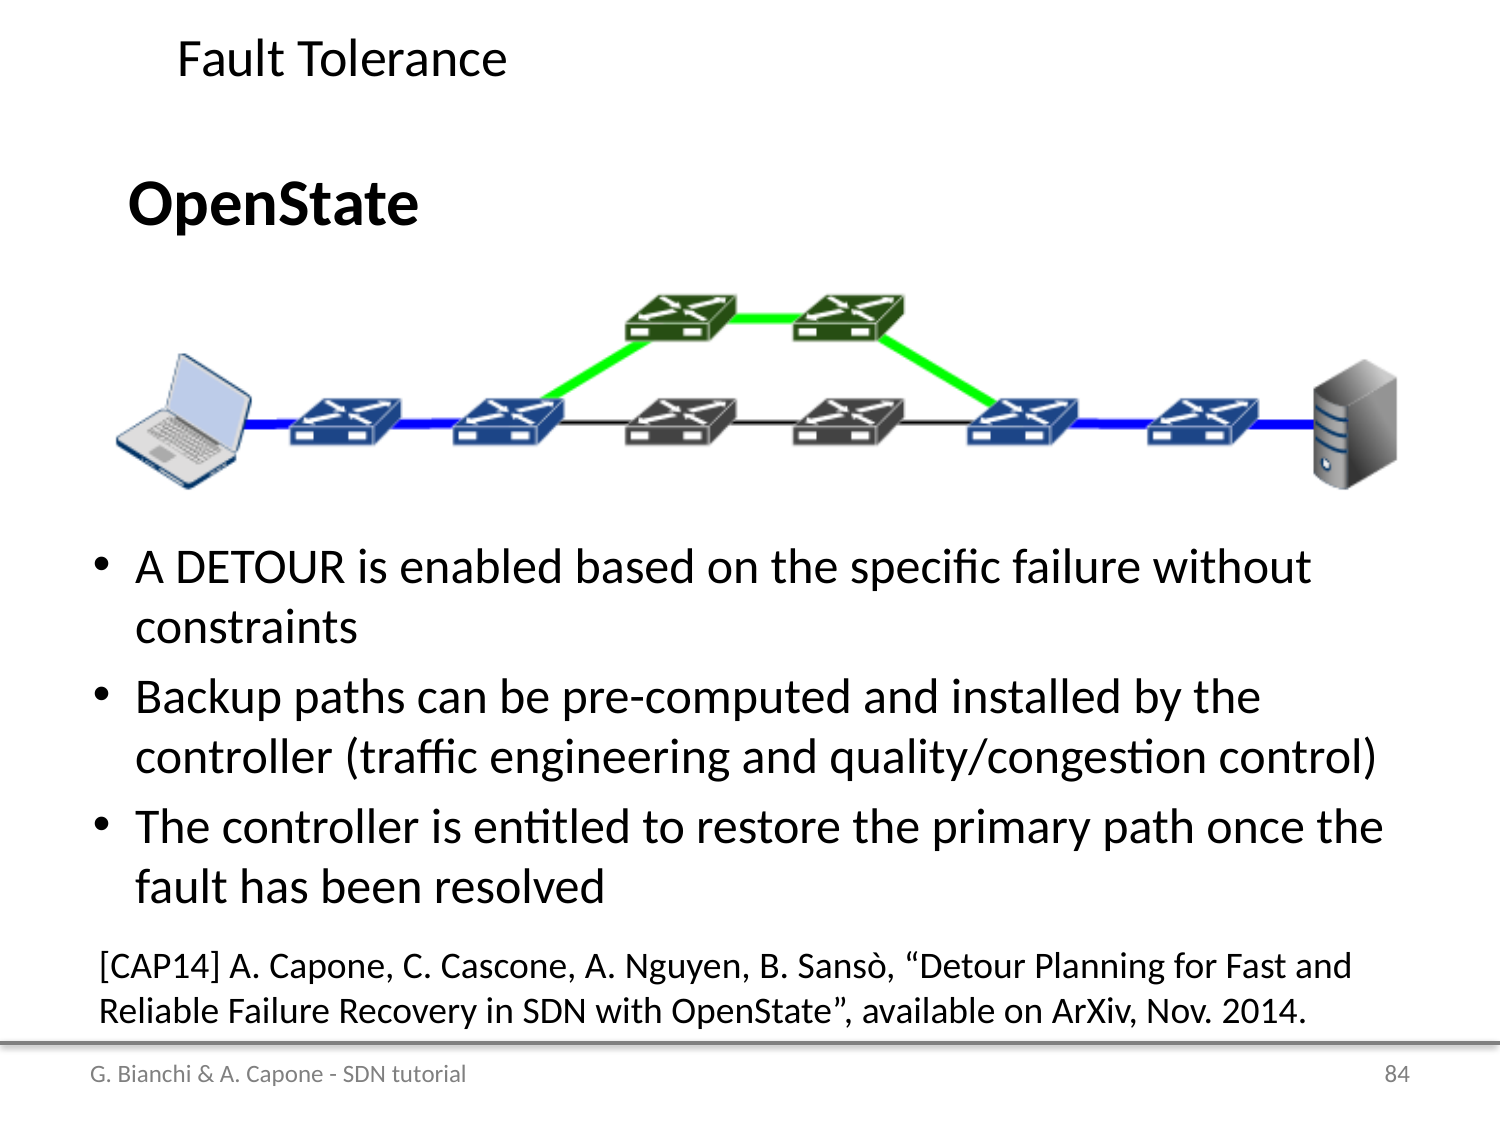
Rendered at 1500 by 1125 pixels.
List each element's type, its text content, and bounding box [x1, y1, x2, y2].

text_box A DETOUR is enabled based on the specific failure without constraints Backup paths can be pre-computed and installed by the controller (traffic engineering and quality/congestion control) The controller is entitled to restore the primary path once the fault has been resolved [78, 526, 1439, 665]
text_box [CAP14] A. Capone, C. Cascone, A. Nguyen, B. Sansò, “Detour Planning for Fast and Reliable Failure Recovery in SDN with OpenState”, available on ArXiv, Nov. 2014. [84, 933, 1471, 1125]
picture [77, 218, 1434, 527]
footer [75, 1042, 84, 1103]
text_box OpenState [113, 151, 1456, 290]
title Fault Tolerance [162, 15, 1426, 95]
